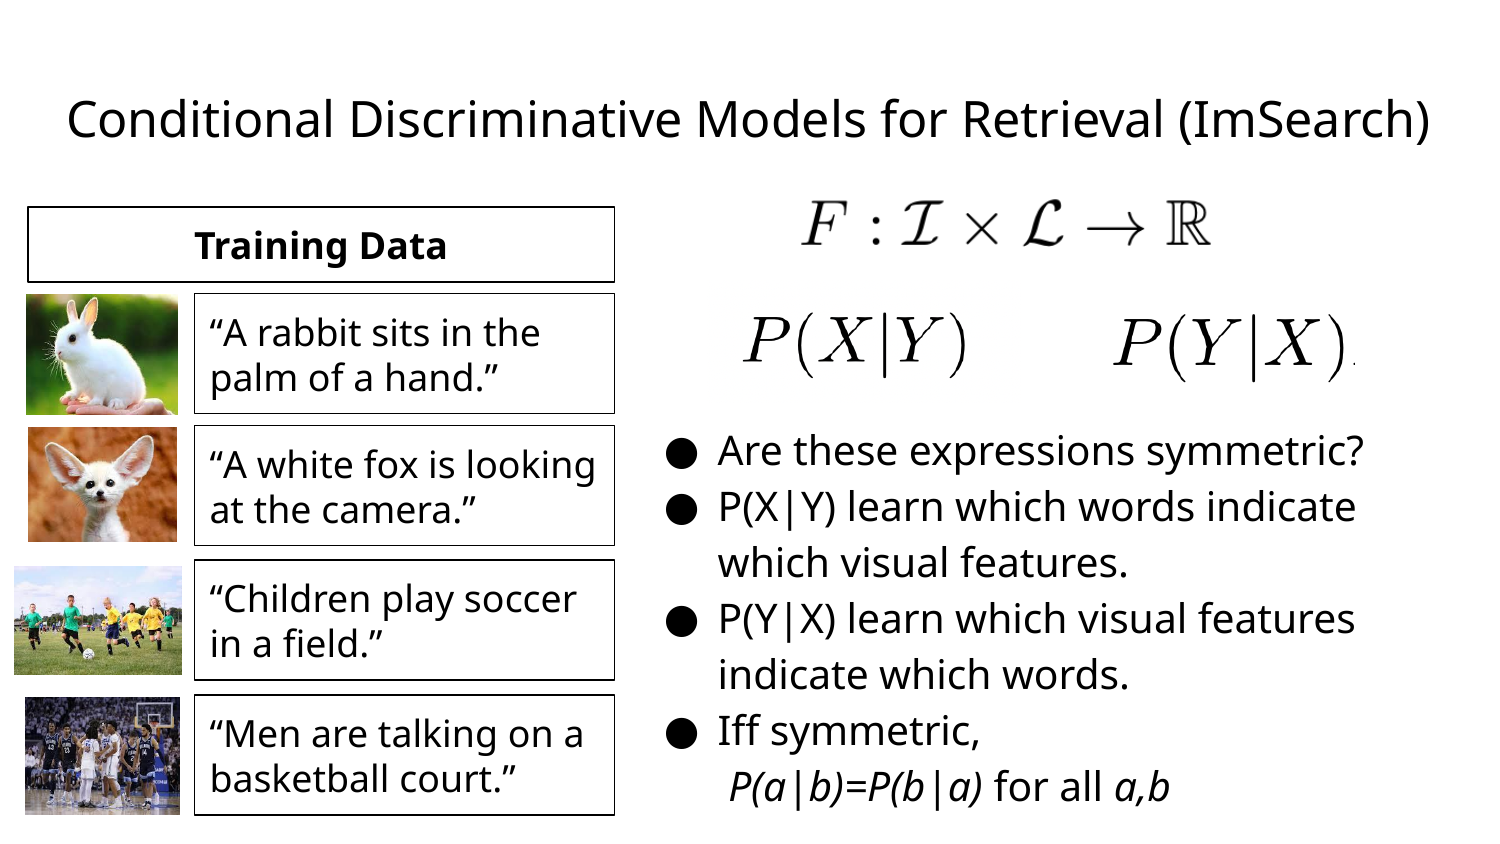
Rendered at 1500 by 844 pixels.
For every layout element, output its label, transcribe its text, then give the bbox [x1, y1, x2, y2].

picture [706, 166, 1355, 403]
title Conditional Discriminative Models for Retrieval (ImSearch) [51, 72, 1449, 167]
list Are these expressions symmetric? P(X|Y) learn which words indicate which visual features. P(Y|X) learn which visual features indicate which words. Iff symmetric, P(a|b)=P(b|a) for all a,b [636, 402, 1477, 829]
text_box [14, 206, 615, 817]
